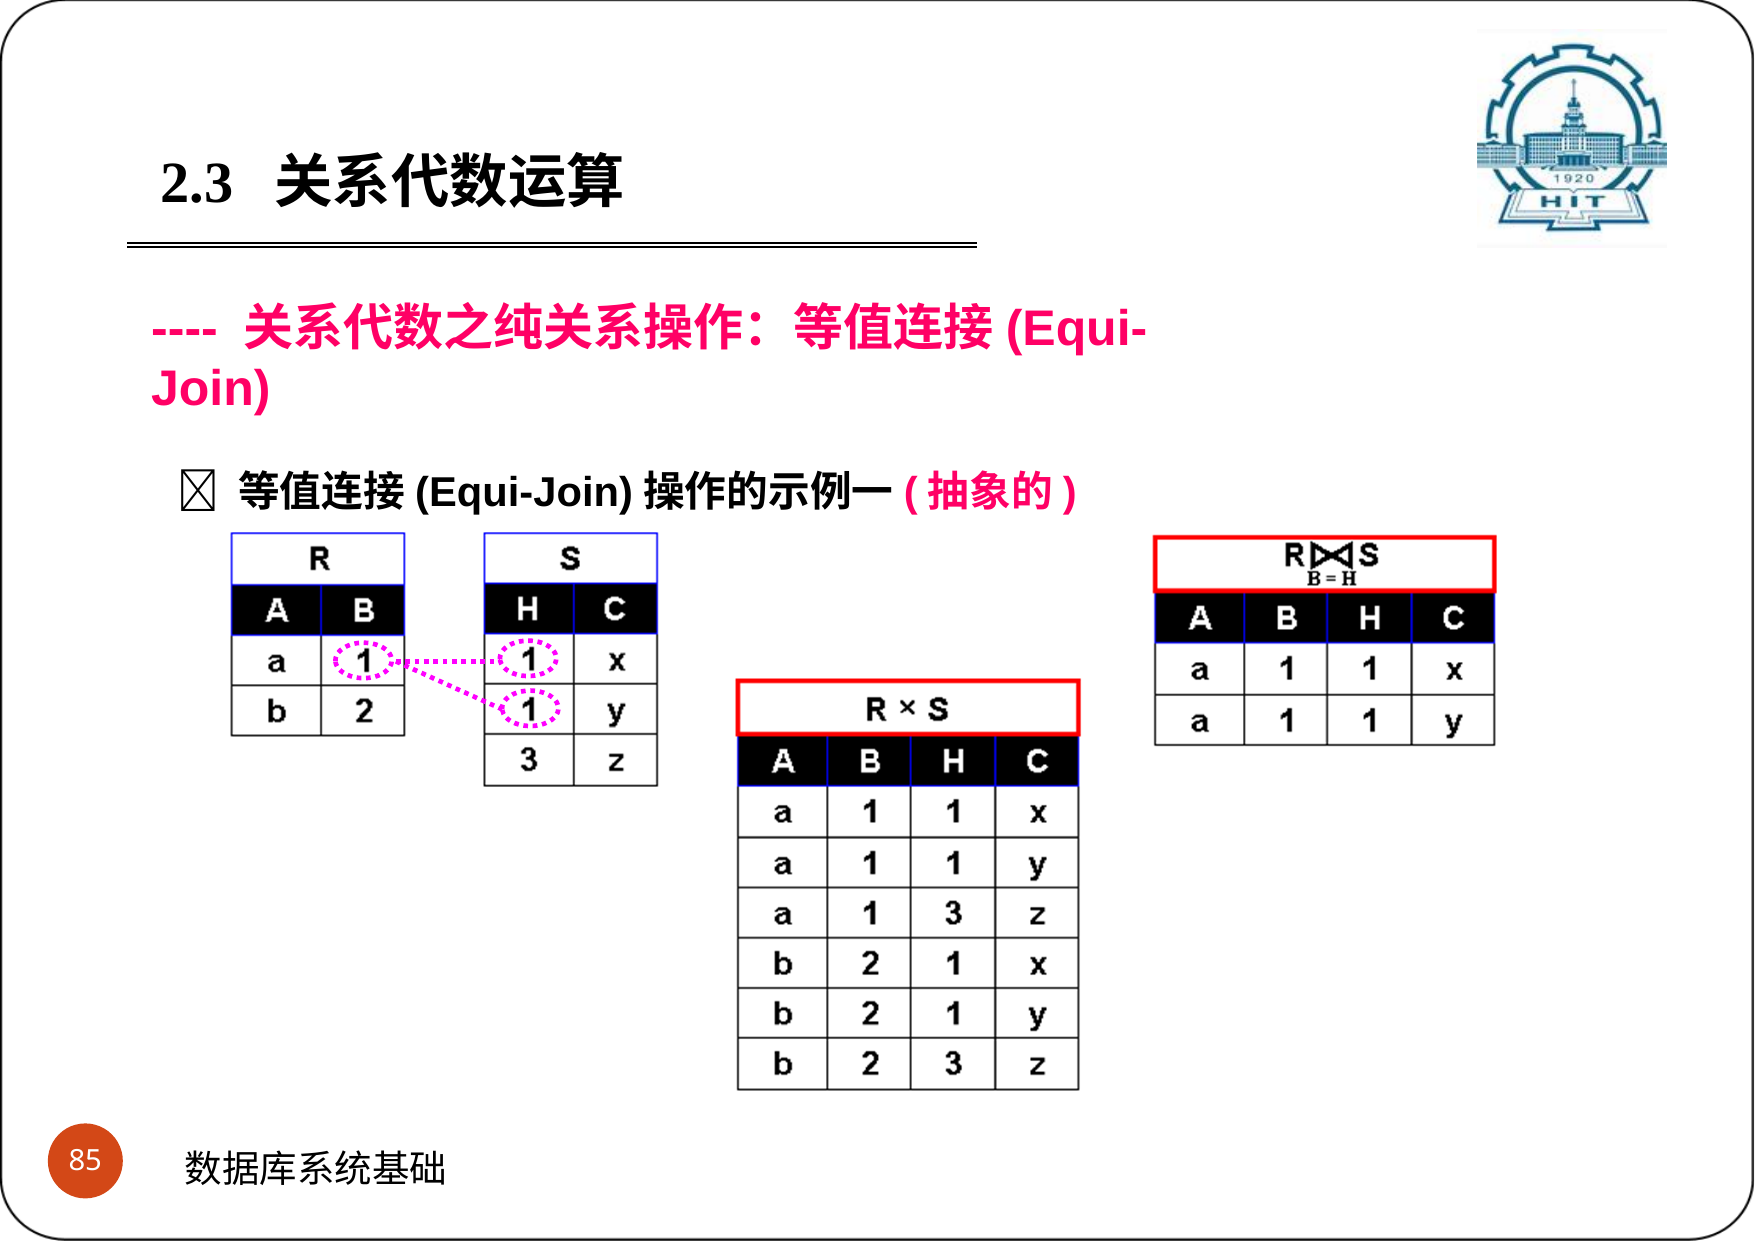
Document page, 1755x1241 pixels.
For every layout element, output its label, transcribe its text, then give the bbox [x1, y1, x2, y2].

text_box [497, 653, 504, 666]
text_box [480, 697, 487, 705]
text_box [541, 720, 548, 727]
text_box [1151, 533, 1499, 748]
text_box [539, 670, 546, 677]
text_box [353, 640, 360, 647]
text_box [536, 639, 543, 646]
text_box [429, 674, 436, 681]
text_box [497, 705, 504, 712]
text_box 2.3 关系代数运算 ---- 关系代数之纯关系操作：等值连接(Equi-Join)  等值连接(Equi-Join)操作的示例一(抽象的) [149, 144, 1248, 515]
text_box [471, 693, 479, 701]
text_box [380, 644, 388, 652]
text_box [374, 672, 381, 679]
text_box [454, 686, 461, 693]
text_box [346, 672, 353, 679]
text_box [549, 715, 556, 723]
picture [0, 0, 1755, 1241]
text_box [552, 659, 559, 666]
text_box [388, 661, 394, 668]
text_box [520, 673, 527, 679]
text_box [344, 642, 351, 649]
text_box [503, 695, 510, 702]
text_box [511, 690, 518, 697]
text_box [547, 692, 554, 700]
text_box [437, 678, 444, 685]
text_box [733, 676, 1083, 1093]
text_box [500, 703, 506, 716]
text_box [387, 651, 394, 658]
text_box [403, 663, 410, 670]
text_box [508, 640, 516, 647]
text_box [502, 666, 510, 673]
text_box [554, 709, 561, 715]
text_box [372, 641, 379, 648]
text_box [511, 670, 518, 677]
text_box [333, 655, 340, 668]
text_box [522, 723, 529, 729]
text_box [411, 666, 419, 674]
text_box [513, 720, 520, 727]
text_box [338, 668, 345, 675]
text_box [545, 642, 552, 650]
text_box [446, 682, 453, 689]
text_box [463, 690, 470, 697]
text_box [382, 668, 390, 675]
text_box [501, 645, 508, 652]
text_box [229, 530, 408, 739]
text_box [539, 689, 545, 696]
text_box [551, 649, 559, 656]
text_box [420, 670, 427, 678]
text_box [547, 665, 554, 673]
text_box [481, 530, 660, 789]
text_box [336, 647, 344, 655]
text_box [394, 659, 402, 666]
text_box [365, 675, 372, 681]
text_box [504, 716, 512, 723]
text_box [488, 701, 496, 708]
text_box [553, 699, 561, 706]
